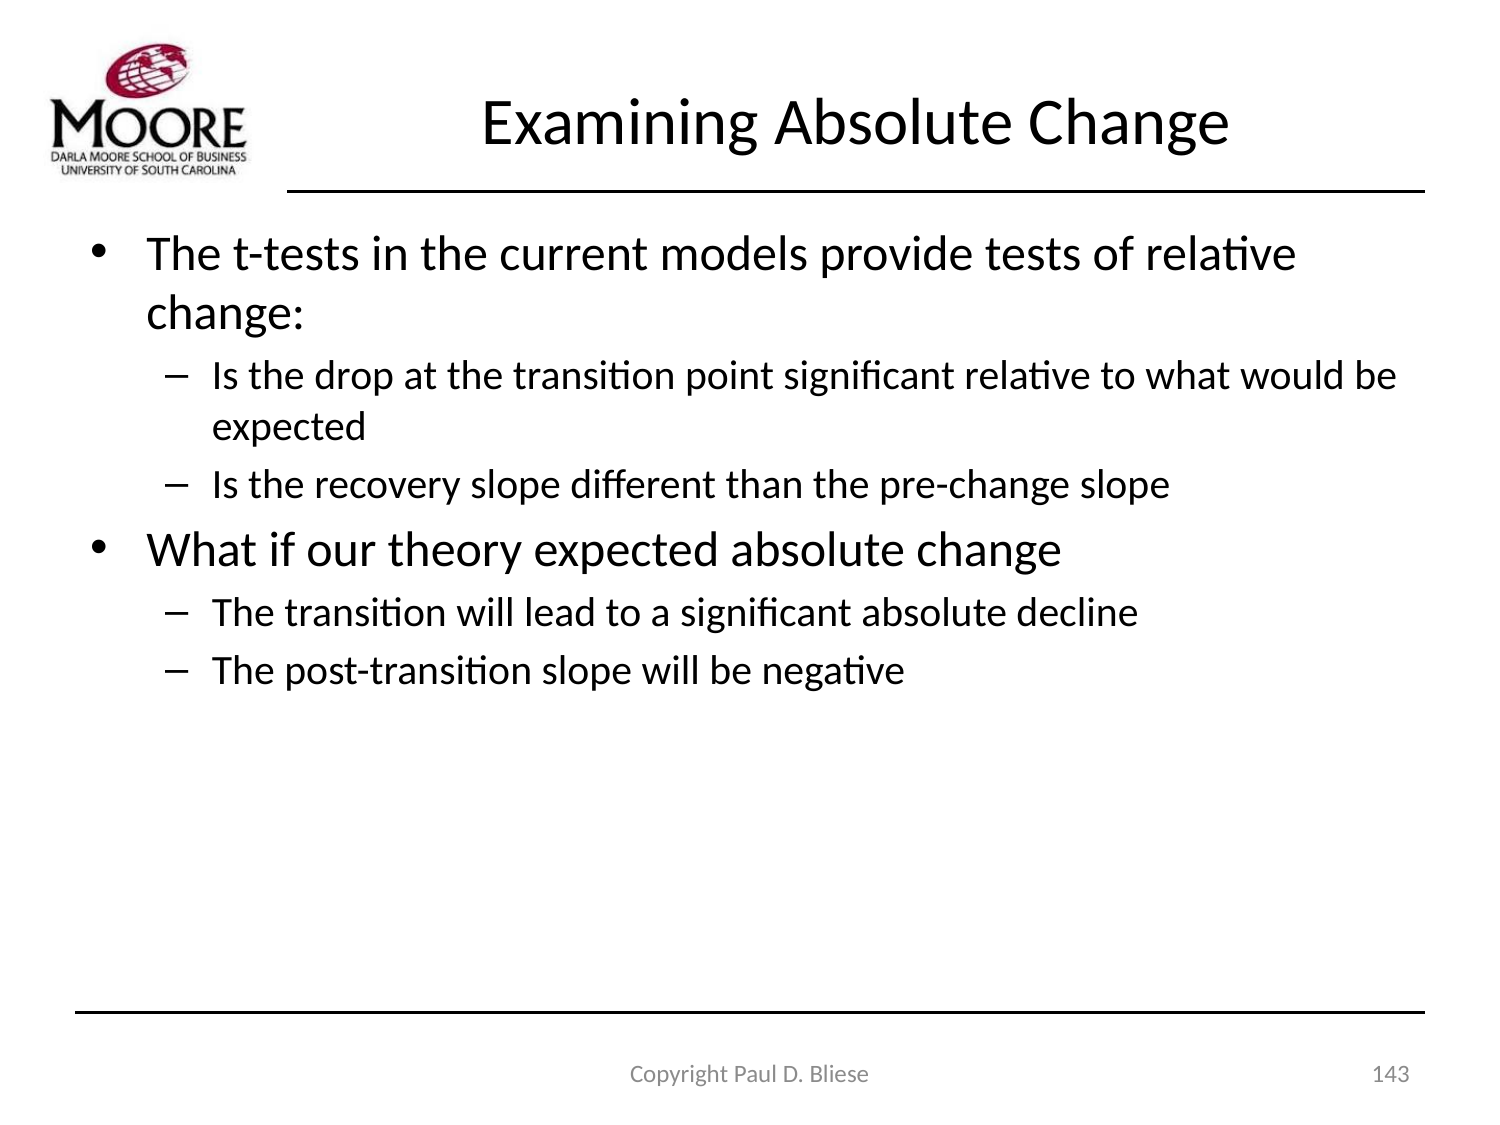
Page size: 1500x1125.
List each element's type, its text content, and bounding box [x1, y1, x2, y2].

footer Copyright Paul D. Bliese [512, 1042, 988, 1103]
picture [35, 24, 262, 191]
slide_number 143 [1074, 1042, 1425, 1103]
title Examining Absolute Change [287, 45, 1425, 192]
list The t-tests in the current models provide tests of relative change: Is the drop at the transition point significant relative to what would be expected Is the recovery slope different than the pre-change slope What if our theory expected absolute change The transition will lead to a significant absolute decline The post-transition slope will be negative [75, 212, 1425, 1005]
